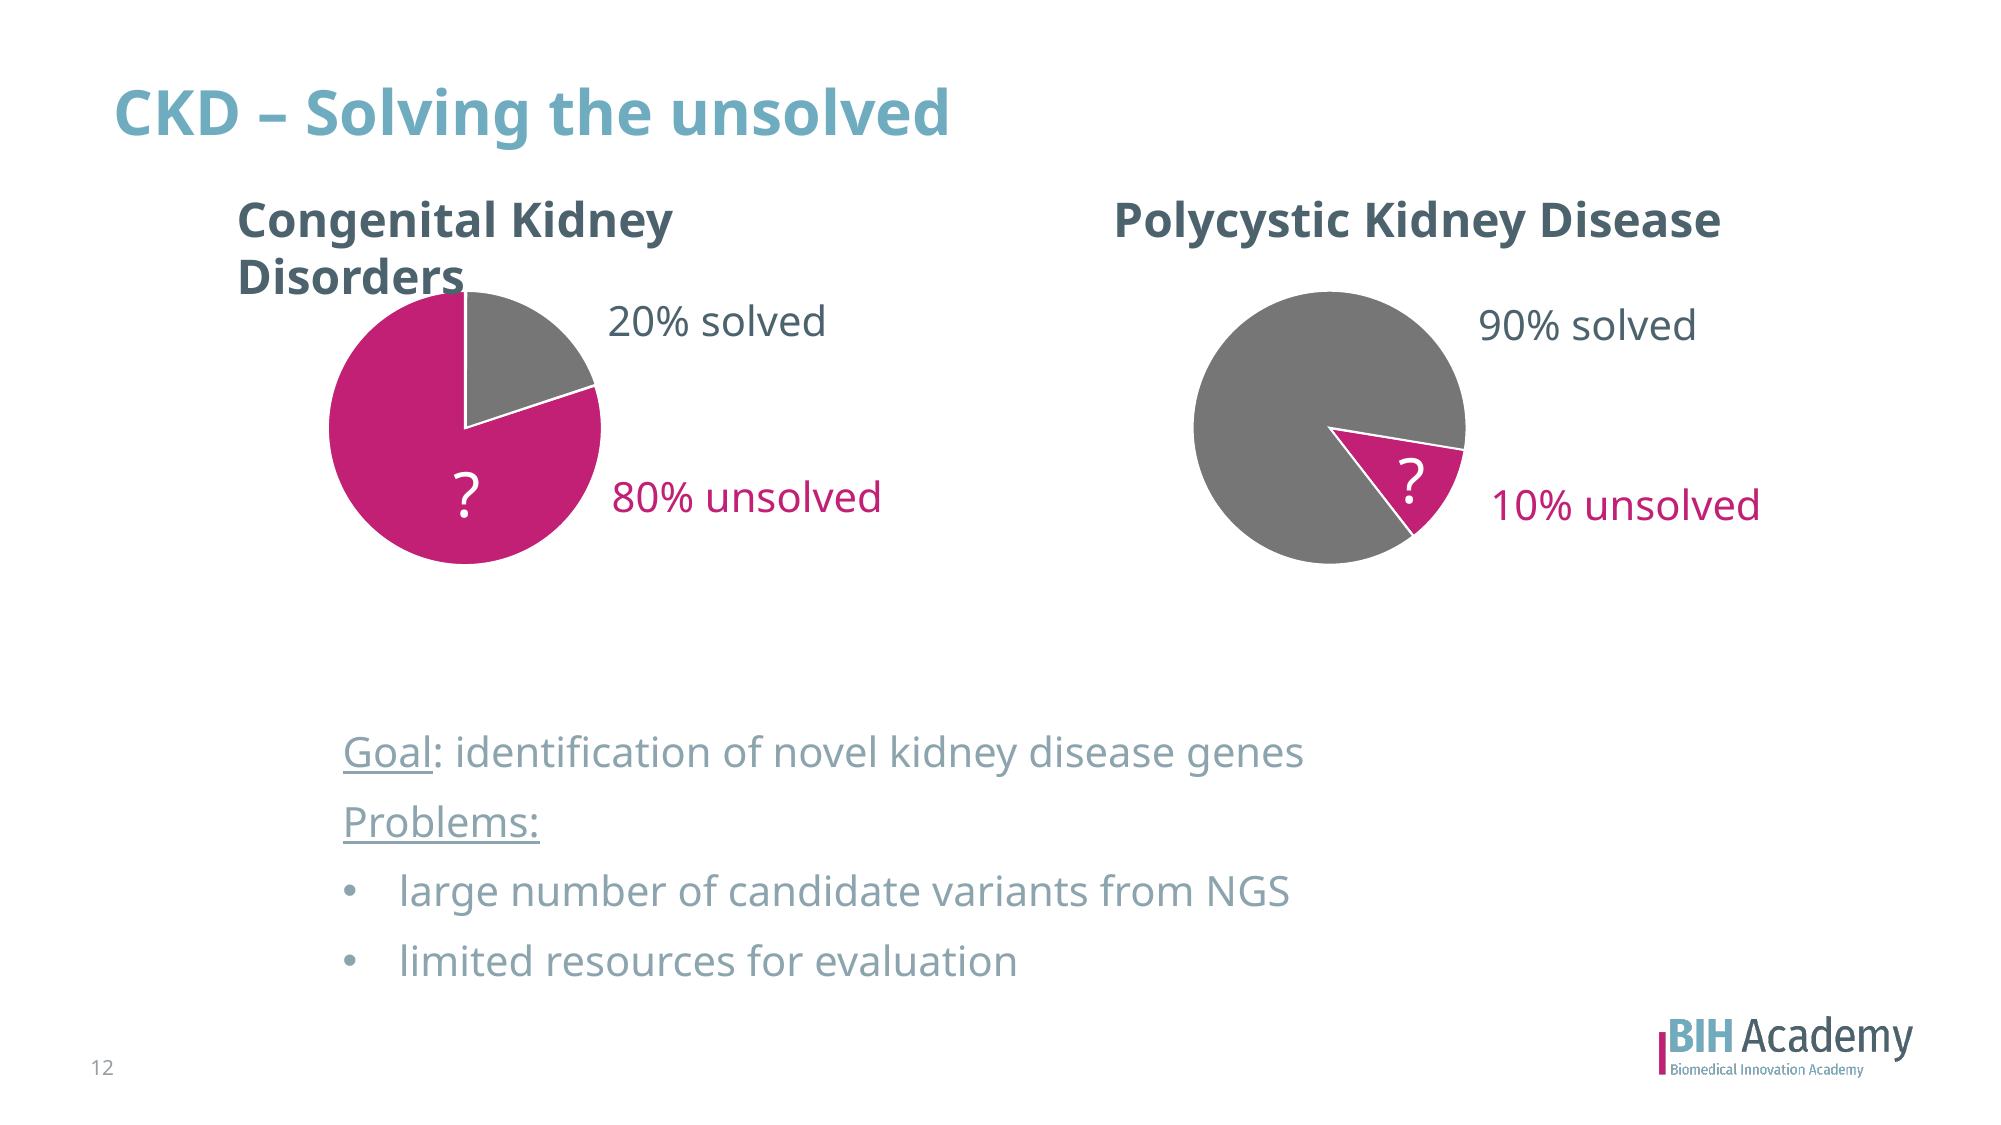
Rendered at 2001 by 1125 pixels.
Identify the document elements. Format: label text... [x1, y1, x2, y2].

text_box ? [1383, 433, 1486, 524]
text_box 90% solved [1463, 291, 1958, 345]
text_box Congenital Kidney Disorders [221, 221, 902, 312]
text_box ? [439, 447, 542, 538]
text_box 20% solved [592, 287, 1087, 341]
text_box Polycystic Kidney Disease [1098, 182, 1779, 255]
text_box [326, 312, 603, 567]
text_box [1191, 289, 1468, 566]
text_box [1334, 430, 1383, 493]
text_box [464, 312, 598, 430]
text_box 10% unsolved [1475, 471, 1970, 525]
text_box 80% unsolved [596, 463, 1091, 517]
text_box Goal: identification of novel kidney disease genes Problems: large number of candidate variants from NGS limited resources for evaluation [327, 711, 1744, 996]
slide_number 12 [90, 1046, 138, 1083]
text_box CKD – Solving the unsolved [114, 78, 1744, 221]
picture [1640, 999, 1933, 1094]
text_box [1407, 524, 1429, 538]
